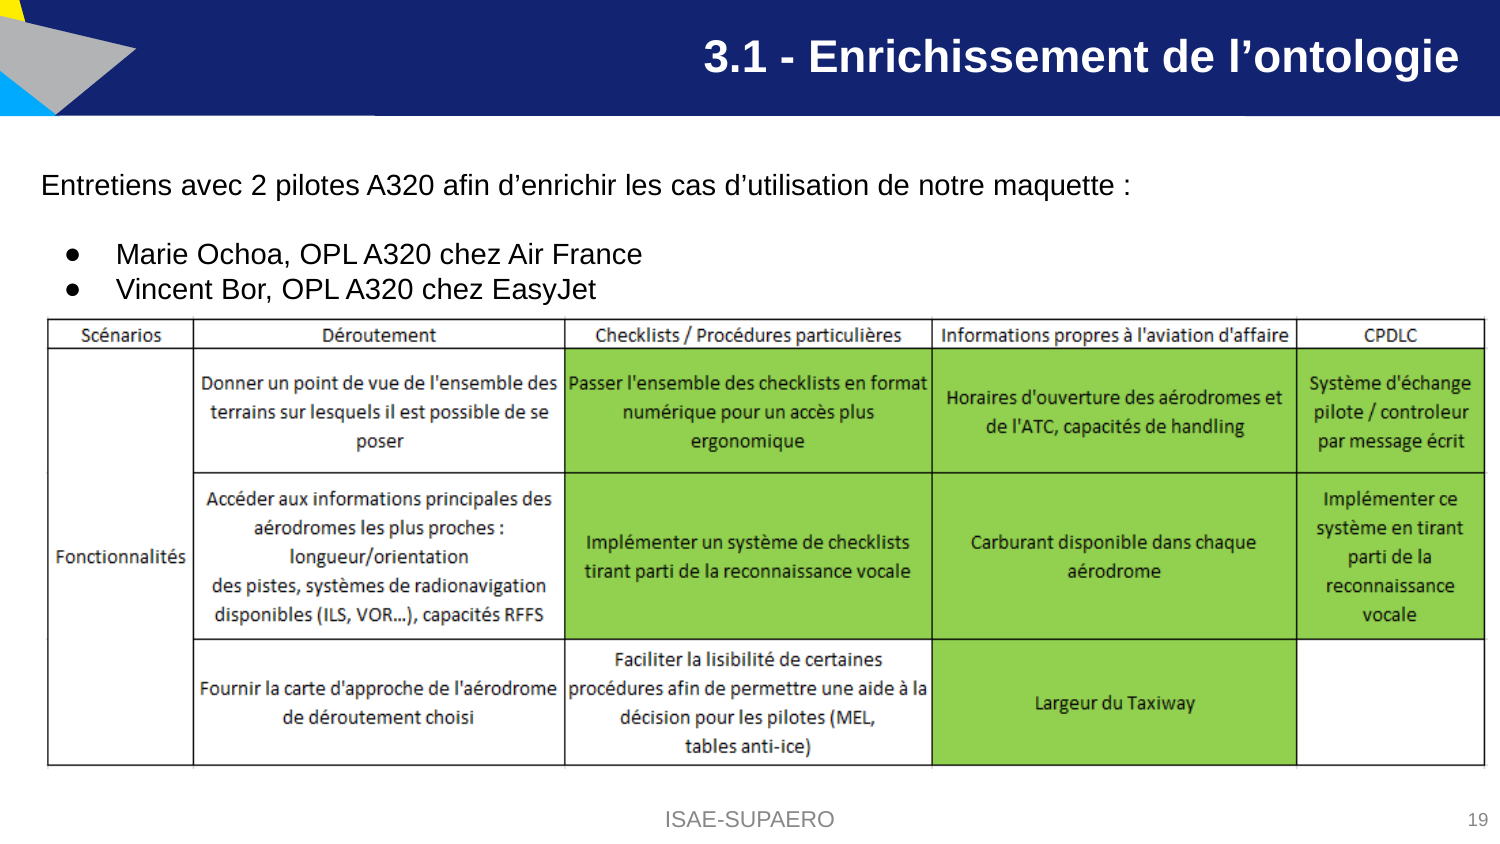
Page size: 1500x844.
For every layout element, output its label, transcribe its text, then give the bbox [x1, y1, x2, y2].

slide_number 19 [1162, 796, 1500, 842]
picture [45, 316, 1488, 769]
title 3.1 - Enrichissement de l’ontologie [80, 0, 1472, 116]
footer ISAE-SUPAERO [496, 796, 1004, 842]
text_box Entretiens avec 2 pilotes A320 afin d’enrichir les cas d’utilisation de notre maquette : Marie Ochoa, OPL A320 chez Air France Vincent Bor, OPL A320 chez EasyJet [25, 150, 1488, 356]
